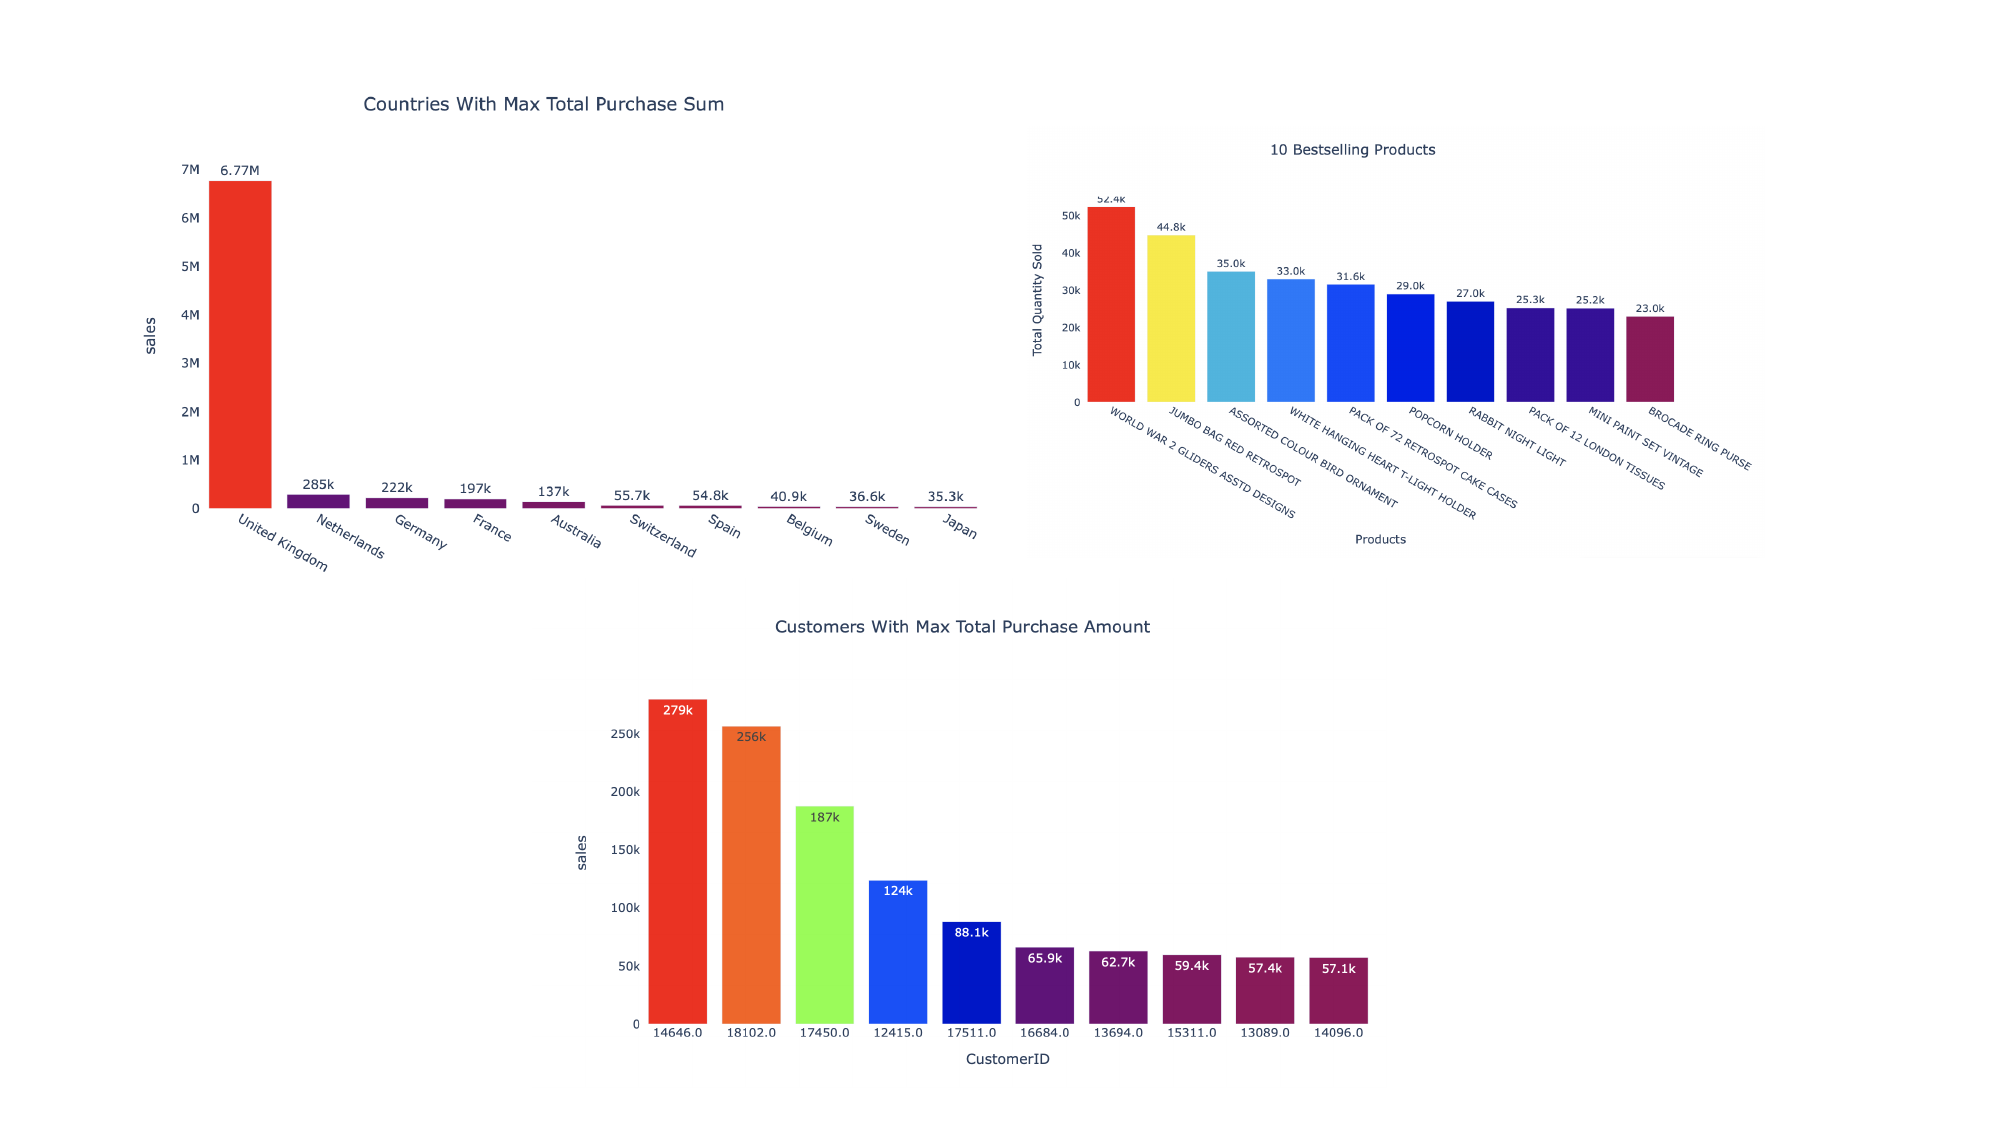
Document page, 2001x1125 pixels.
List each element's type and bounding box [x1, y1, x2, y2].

picture [1027, 126, 1765, 558]
list [115, 70, 1028, 615]
picture [532, 578, 1387, 1088]
